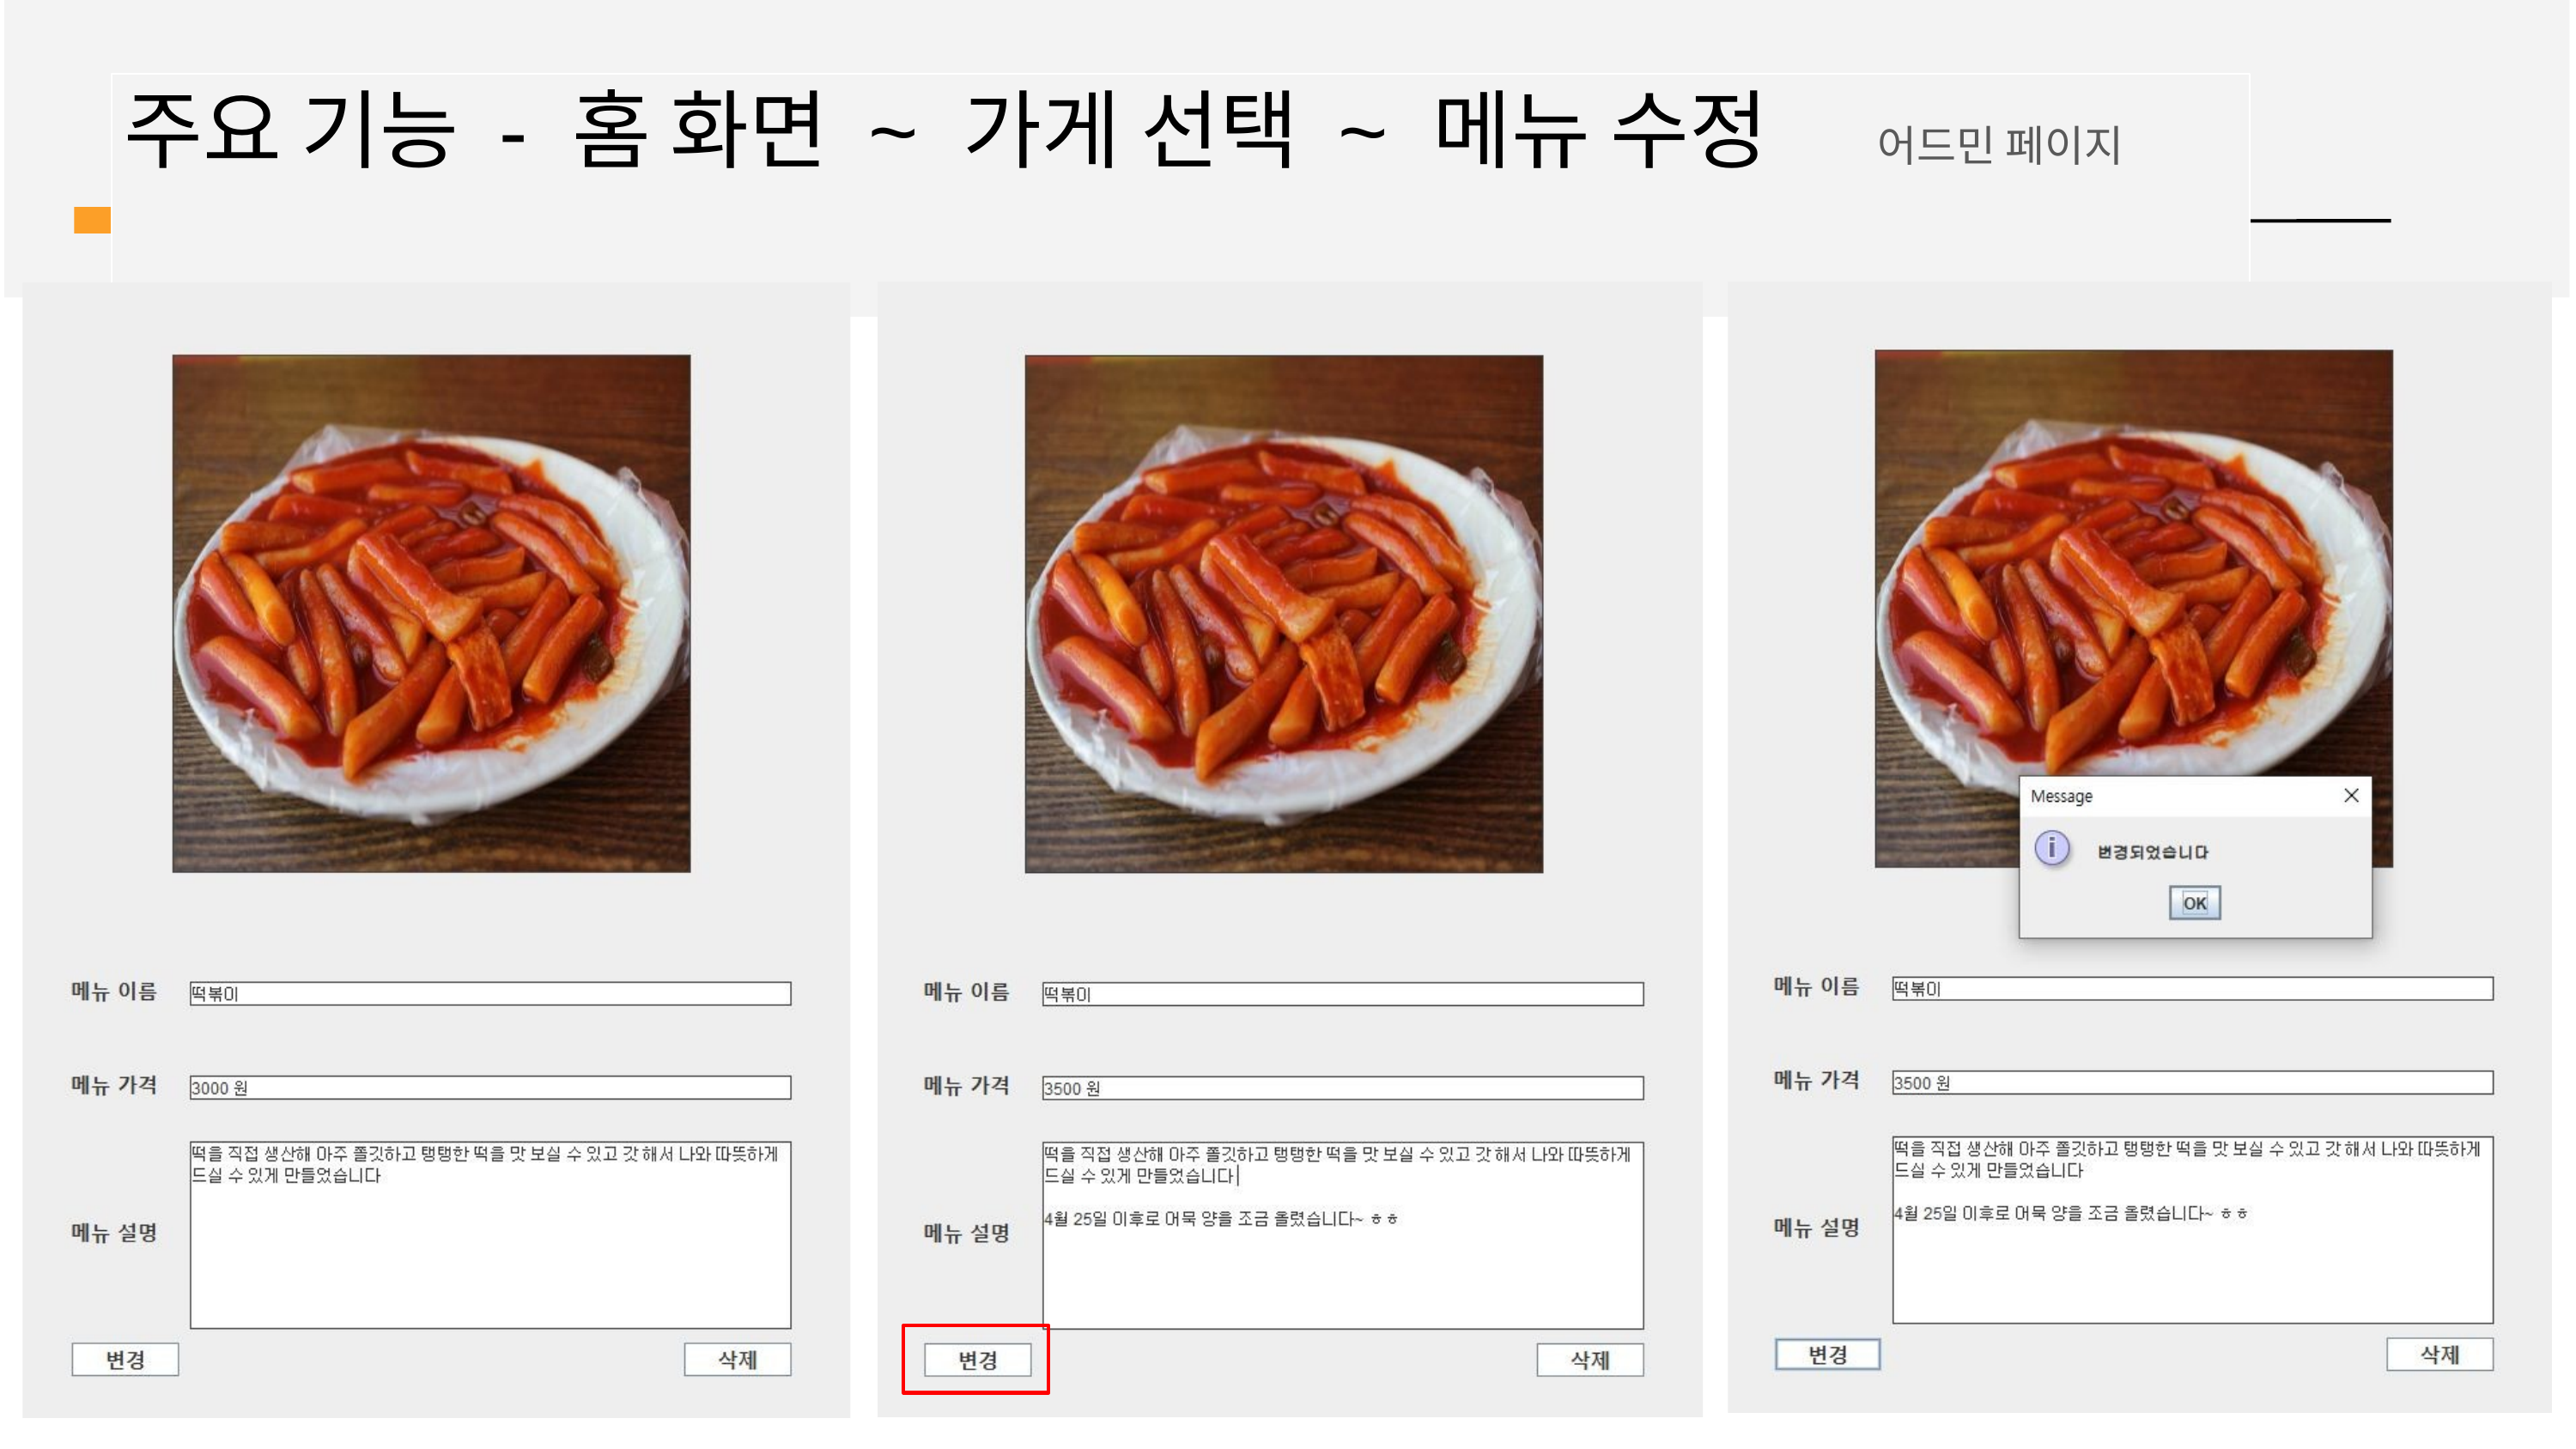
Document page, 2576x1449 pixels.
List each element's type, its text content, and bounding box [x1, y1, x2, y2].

text_box [878, 282, 1704, 1417]
text_box [1728, 282, 2552, 1413]
title 주요 기능 - 홈 화면 ~ 가게 선택 ~ 메뉴 수정 어드민 페이지 [112, 73, 2250, 318]
text_box [903, 1325, 1049, 1393]
text_box [22, 282, 851, 1418]
